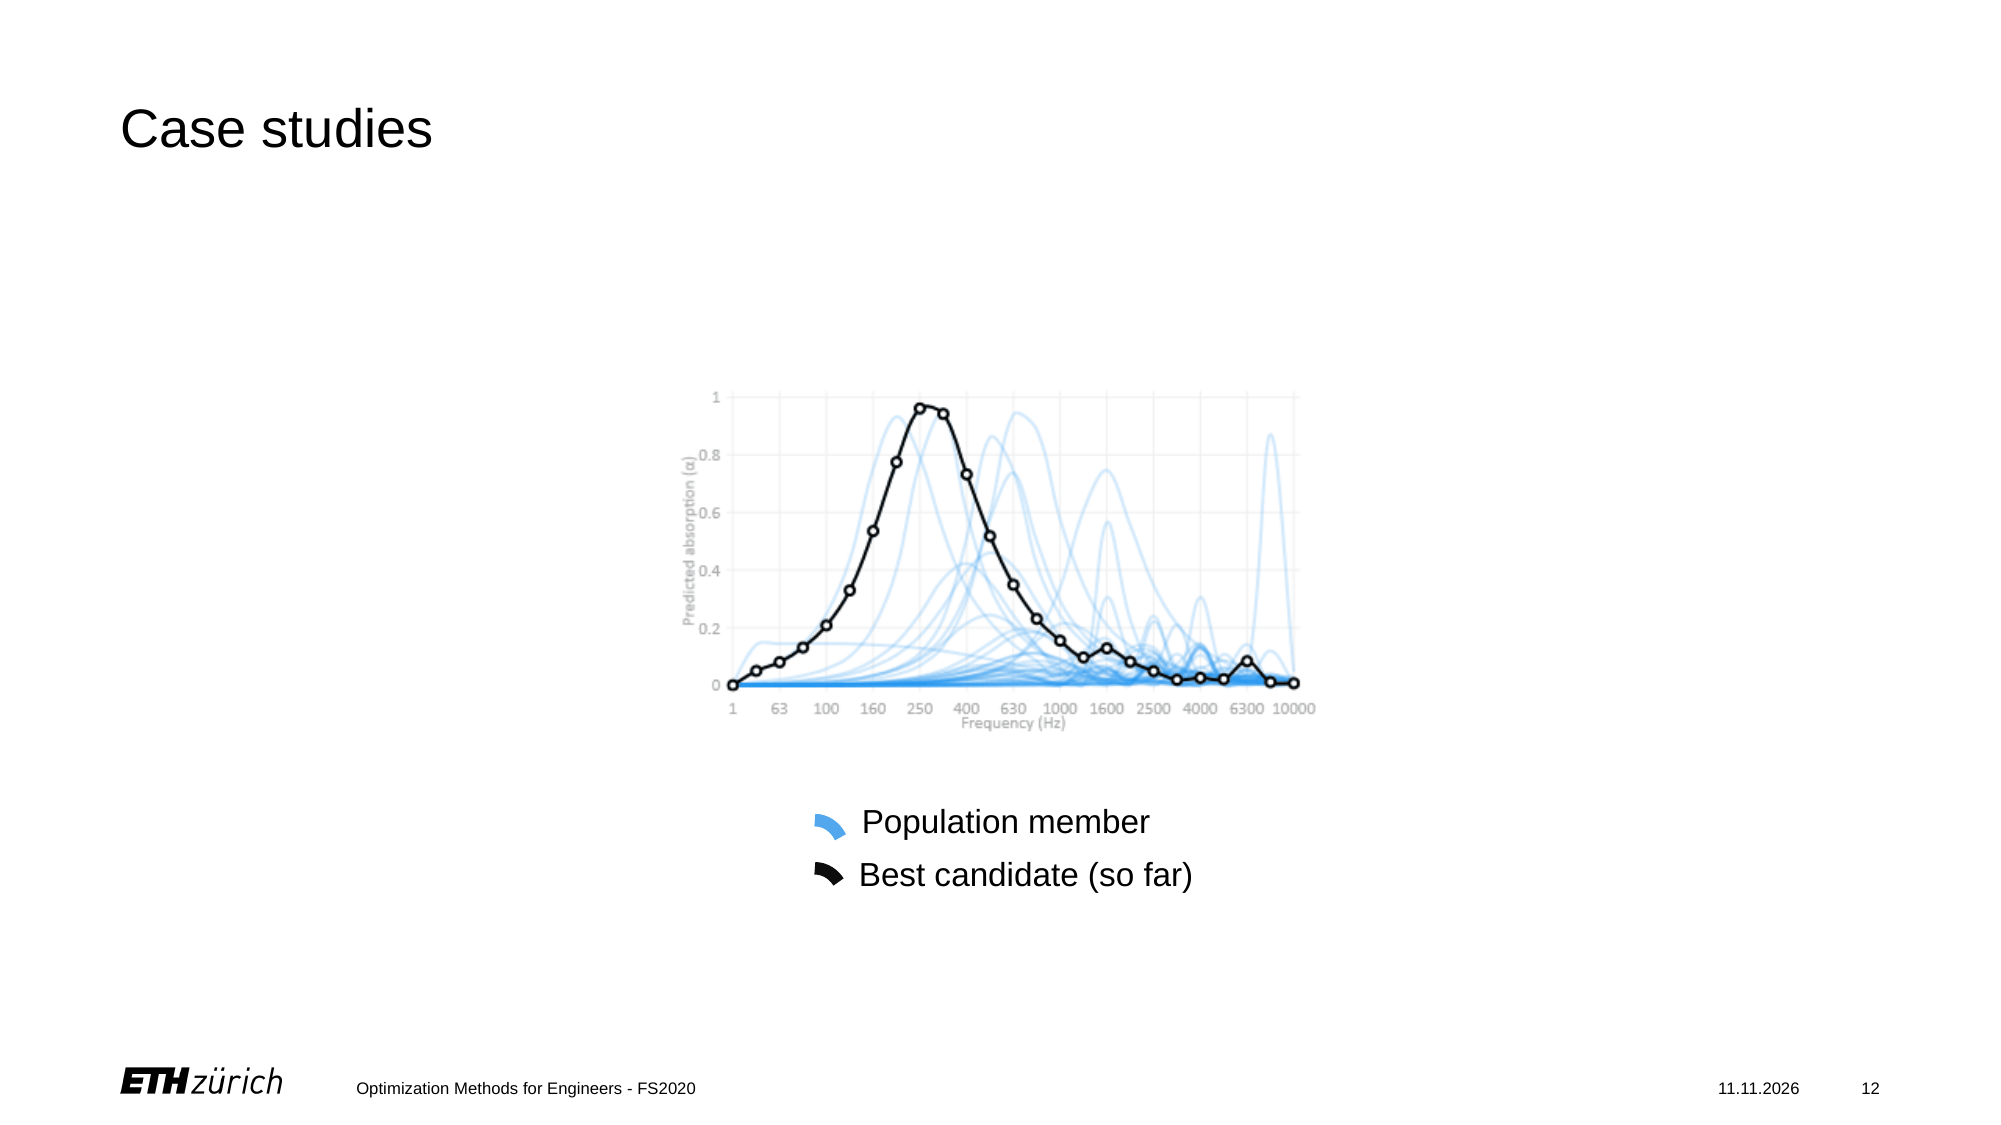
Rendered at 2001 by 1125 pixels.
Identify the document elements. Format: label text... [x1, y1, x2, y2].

title Case studies [120, 42, 1880, 191]
text_box [814, 819, 841, 854]
picture [120, 1067, 282, 1094]
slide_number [1718, 1069, 1819, 1106]
picture [678, 381, 1322, 744]
text_box Population member [847, 792, 1209, 845]
slide_number 12 [1827, 1069, 1880, 1106]
text_box [814, 867, 839, 902]
footer Optimization Methods for Engineers - FS2020 [356, 1069, 1243, 1106]
text_box Best candidate (so far) [844, 845, 1265, 901]
